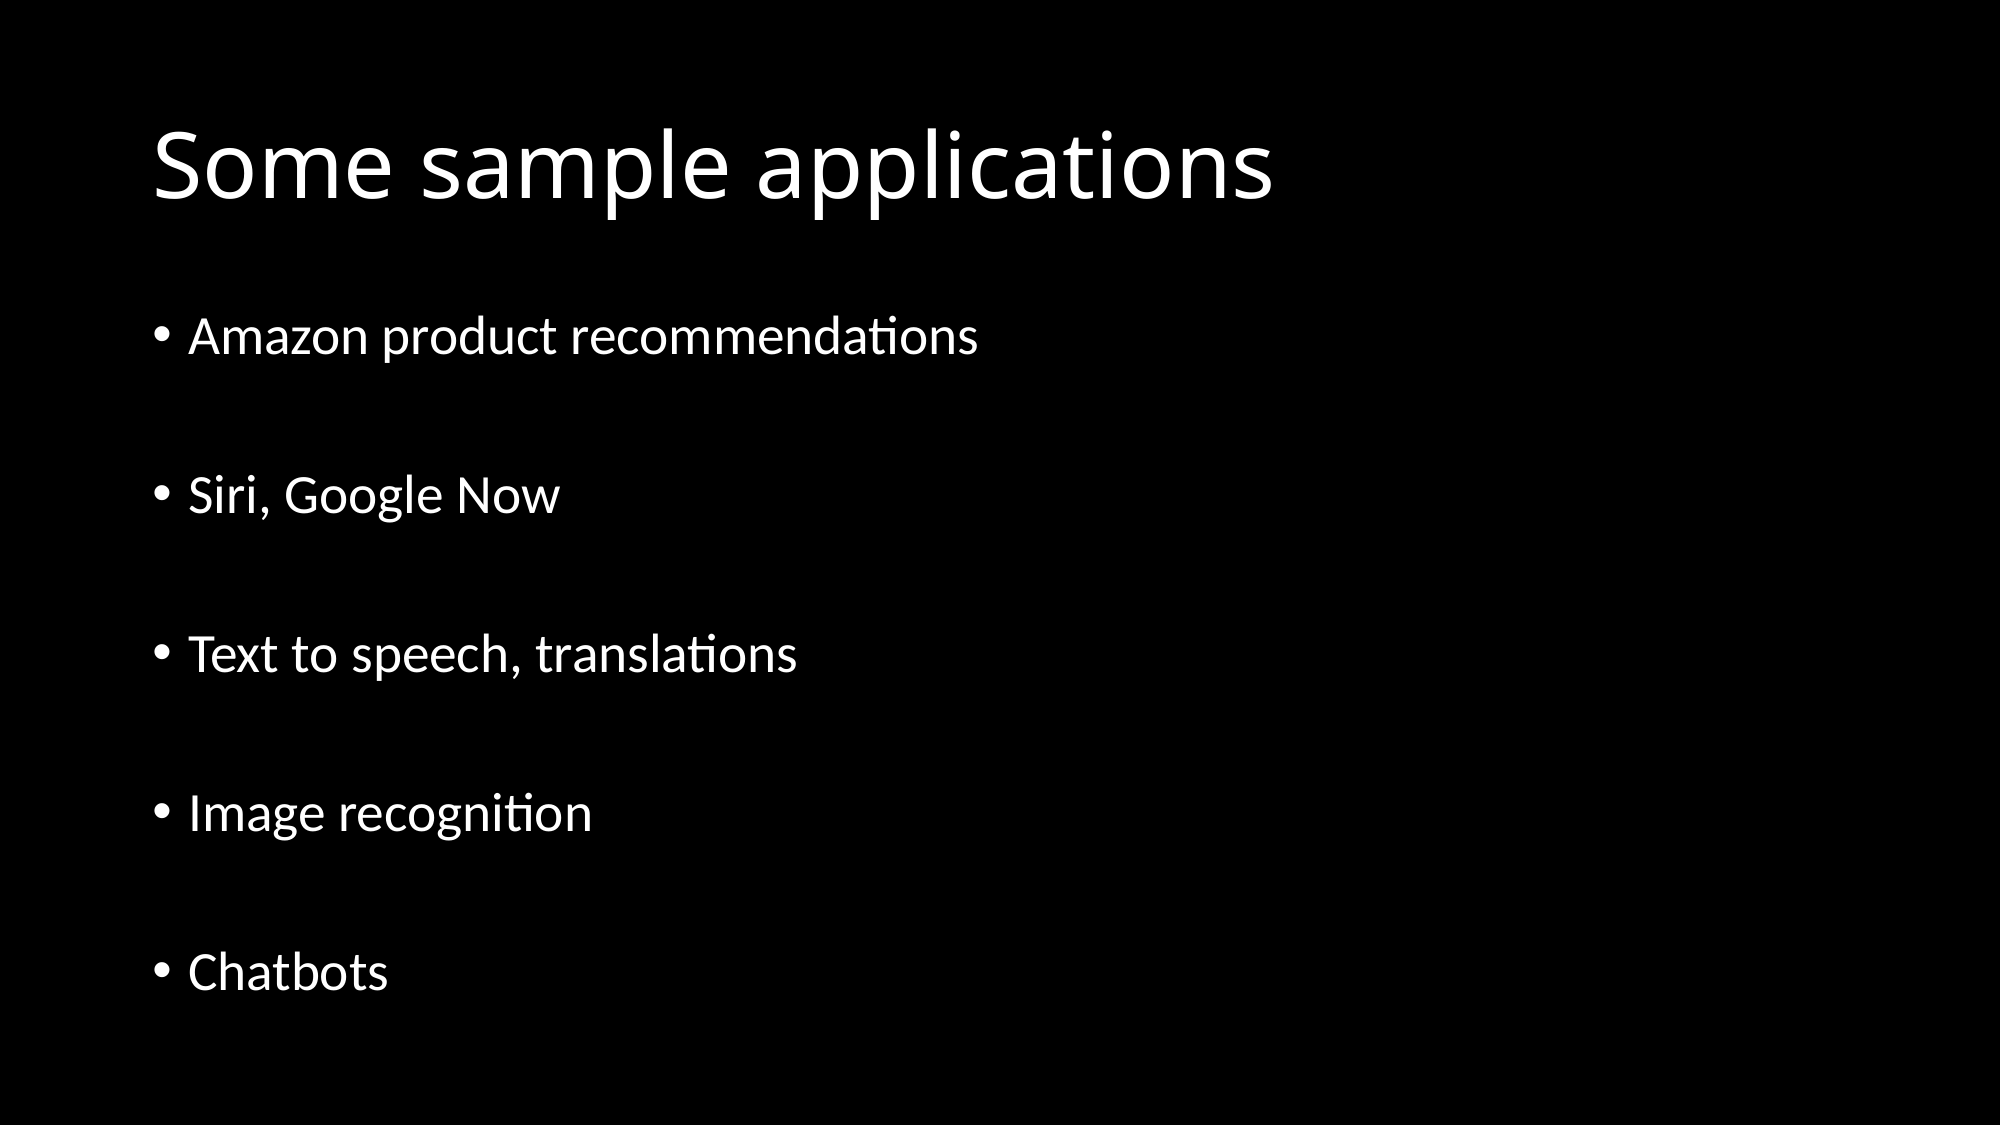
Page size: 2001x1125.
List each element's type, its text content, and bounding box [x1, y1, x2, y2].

list Amazon product recommendations Siri, Google Now Text to speech, translations Image recognition Chatbots [137, 299, 1863, 1014]
title Some sample applications [137, 59, 1863, 278]
